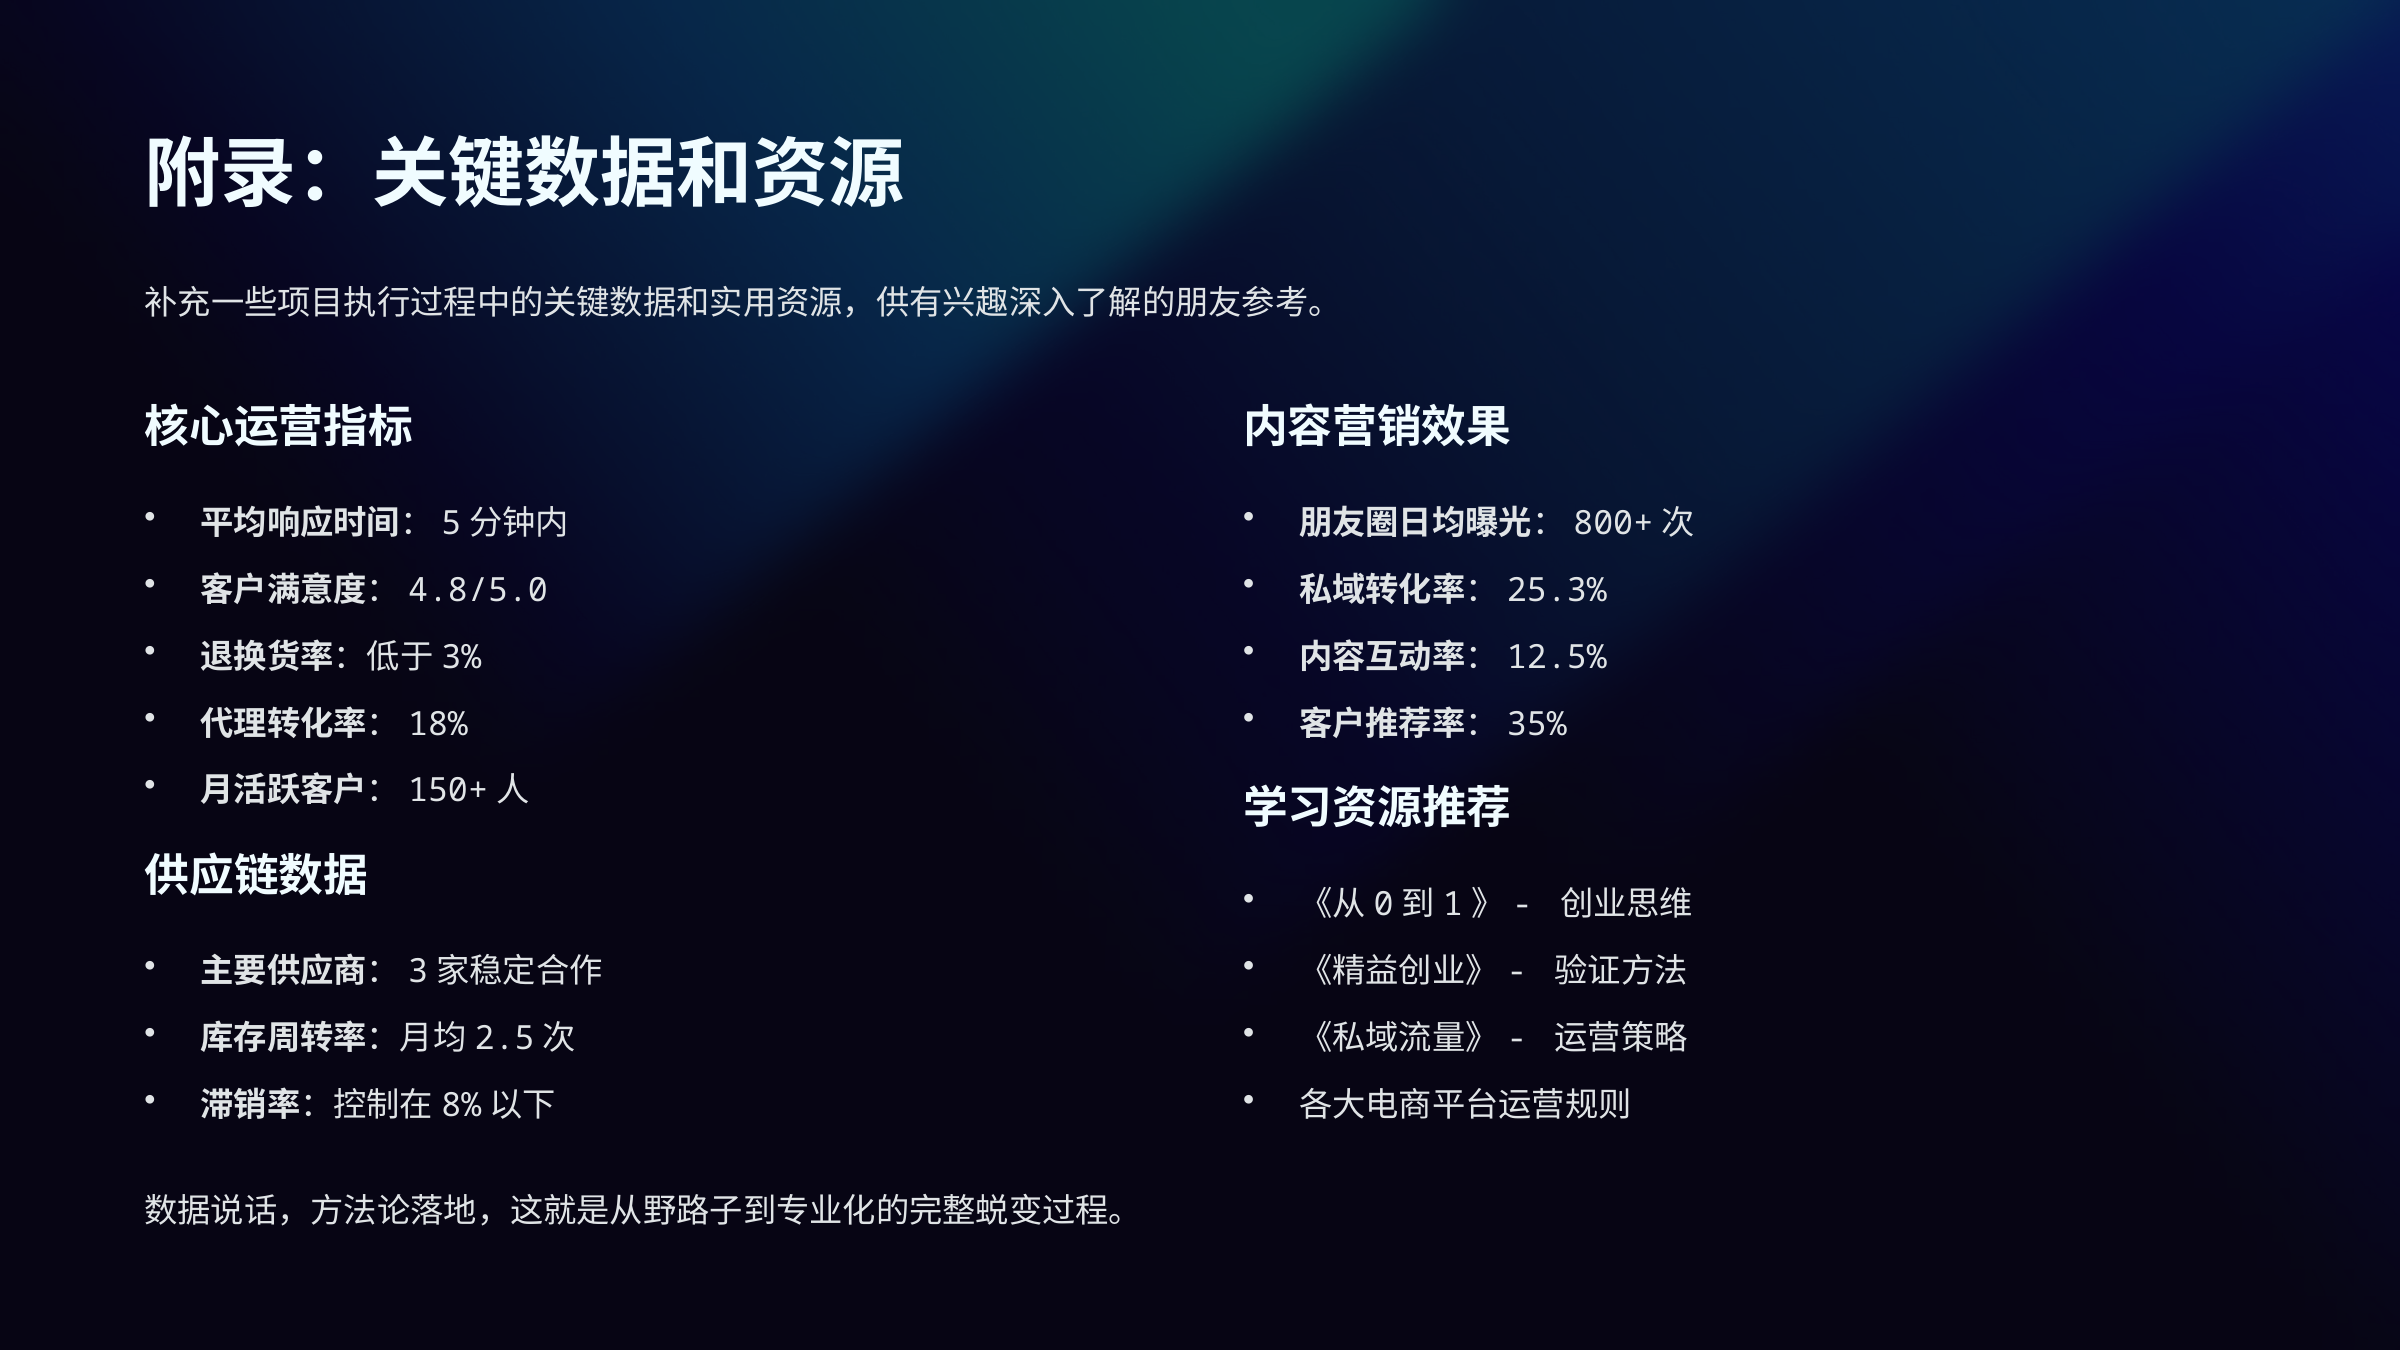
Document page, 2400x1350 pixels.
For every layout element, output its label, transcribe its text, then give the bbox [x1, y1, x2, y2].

text_box 《精益创业》- 验证方法 [1243, 935, 2257, 991]
text_box 私域转化率：25.3% [1243, 553, 2257, 609]
text_box 核心运营指标 [144, 395, 603, 453]
text_box 退换货率：低于3% [144, 620, 1159, 676]
text_box 滞销率：控制在8%以下 [144, 1069, 1159, 1124]
text_box 月活跃客户：150+人 [144, 754, 1159, 810]
text_box 学习资源推荐 [1243, 776, 1701, 834]
text_box 《从0到1》- 创业思维 [1243, 868, 2257, 924]
text_box 主要供应商：3家稳定合作 [144, 935, 1159, 991]
text_box 附录：关键数据和资源 [144, 120, 908, 216]
text_box 库存周转率：月均2.5次 [144, 1002, 1159, 1057]
text_box 客户满意度：4.8/5.0 [144, 553, 1159, 609]
text_box 供应链数据 [144, 843, 603, 901]
text_box 内容互动率：12.5% [1243, 620, 2257, 676]
text_box 客户推荐率：35% [1243, 687, 2257, 743]
text_box 《私域流量》- 运营策略 [1243, 1002, 2257, 1057]
text_box 代理转化率：18% [144, 687, 1159, 743]
text_box 各大电商平台运营规则 [1243, 1069, 2257, 1124]
text_box 平均响应时间：5分钟内 [144, 486, 1159, 542]
text_box 朋友圈日均曝光：800+次 [1243, 486, 2257, 542]
text_box 内容营销效果 [1243, 395, 1701, 453]
text_box 补充一些项目执行过程中的关键数据和实用资源，供有兴趣深入了解的朋友参考。 [144, 267, 2256, 323]
text_box 数据说话，方法论落地，这就是从野路子到专业化的完整蜕变过程。 [144, 1174, 2256, 1230]
